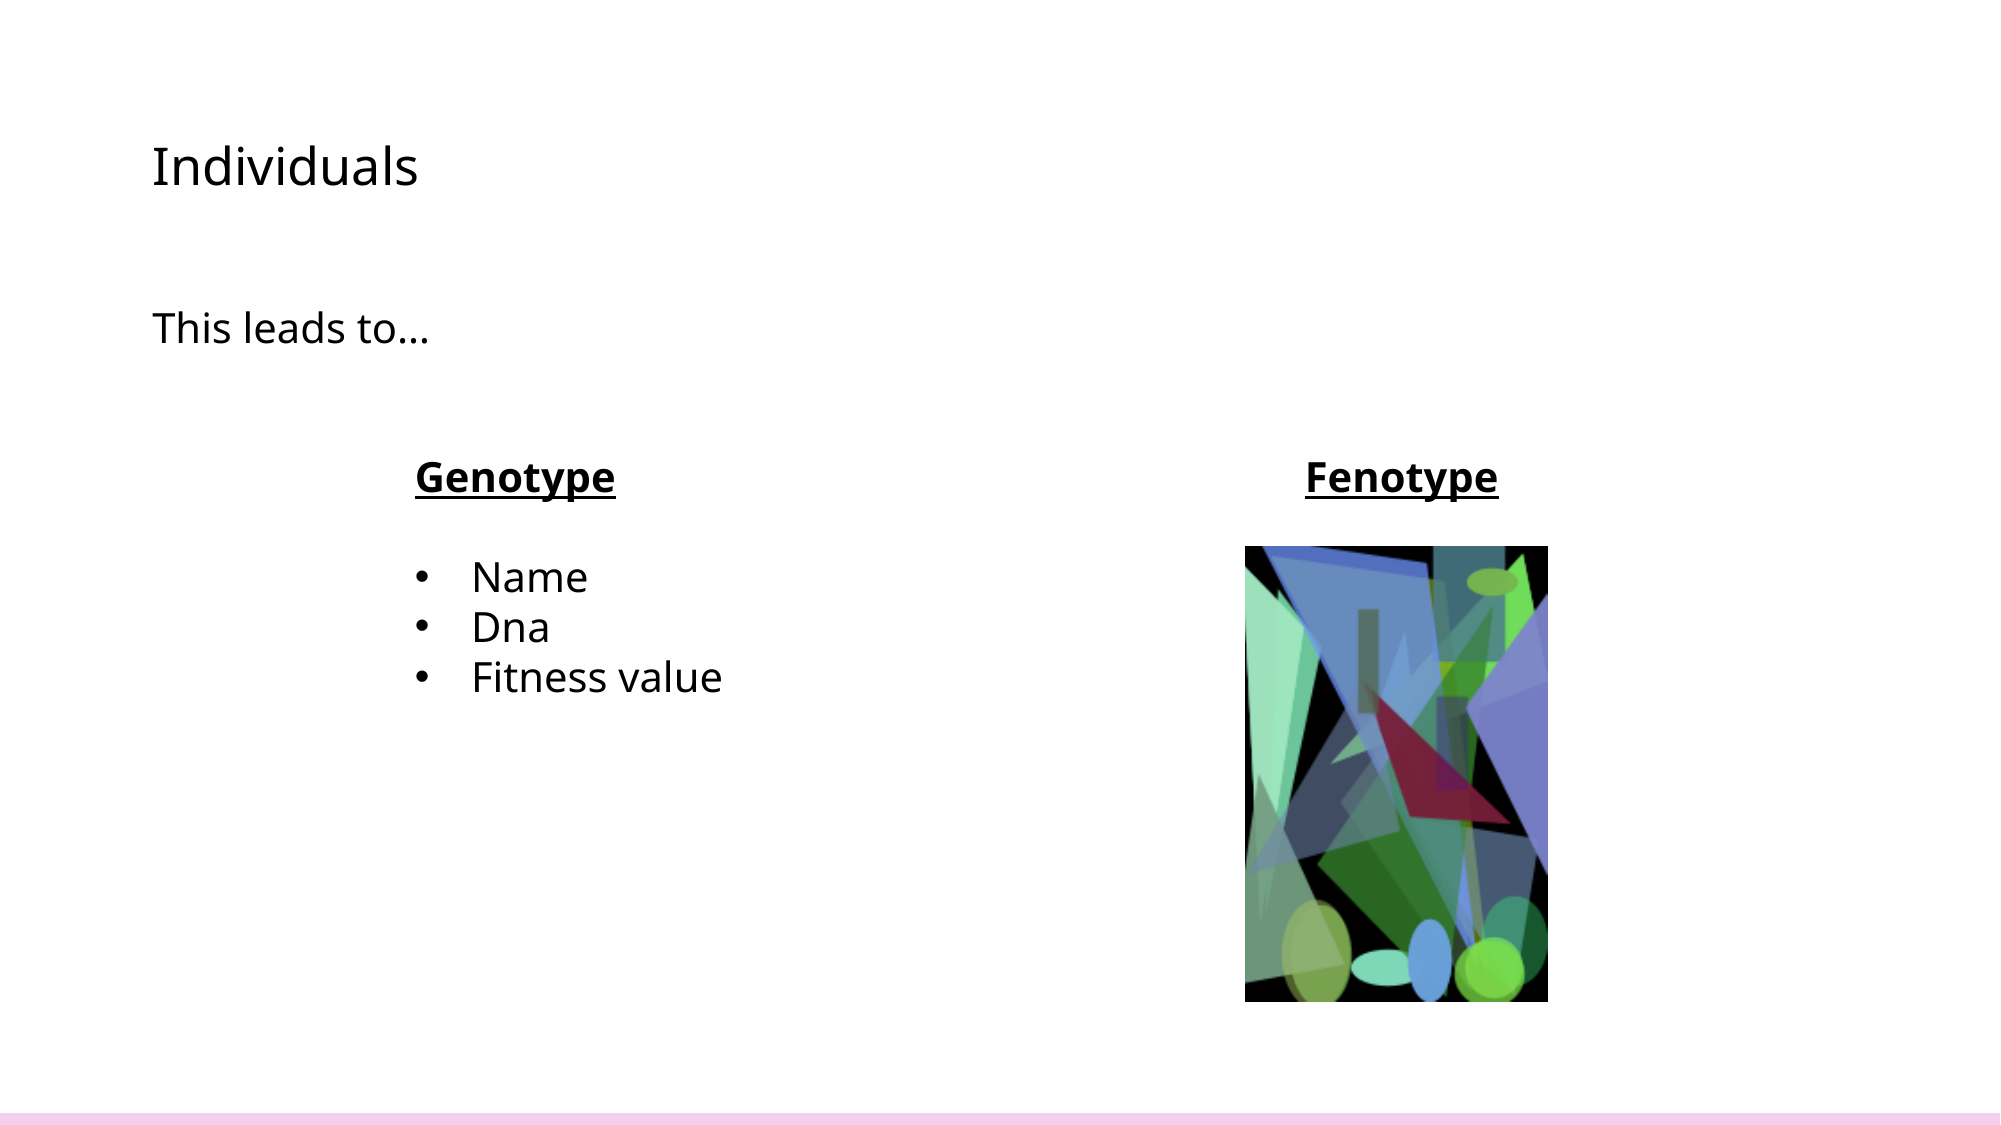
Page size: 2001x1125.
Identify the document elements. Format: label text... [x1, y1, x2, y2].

text_box Fenotype [1290, 443, 2000, 508]
text_box Genotype Name Dna Fitness value [399, 443, 2000, 709]
text_box [0, 1111, 2000, 1125]
picture [1244, 545, 1548, 1003]
text_box This leads to… [137, 294, 1138, 360]
title Individuals [137, 59, 1863, 278]
